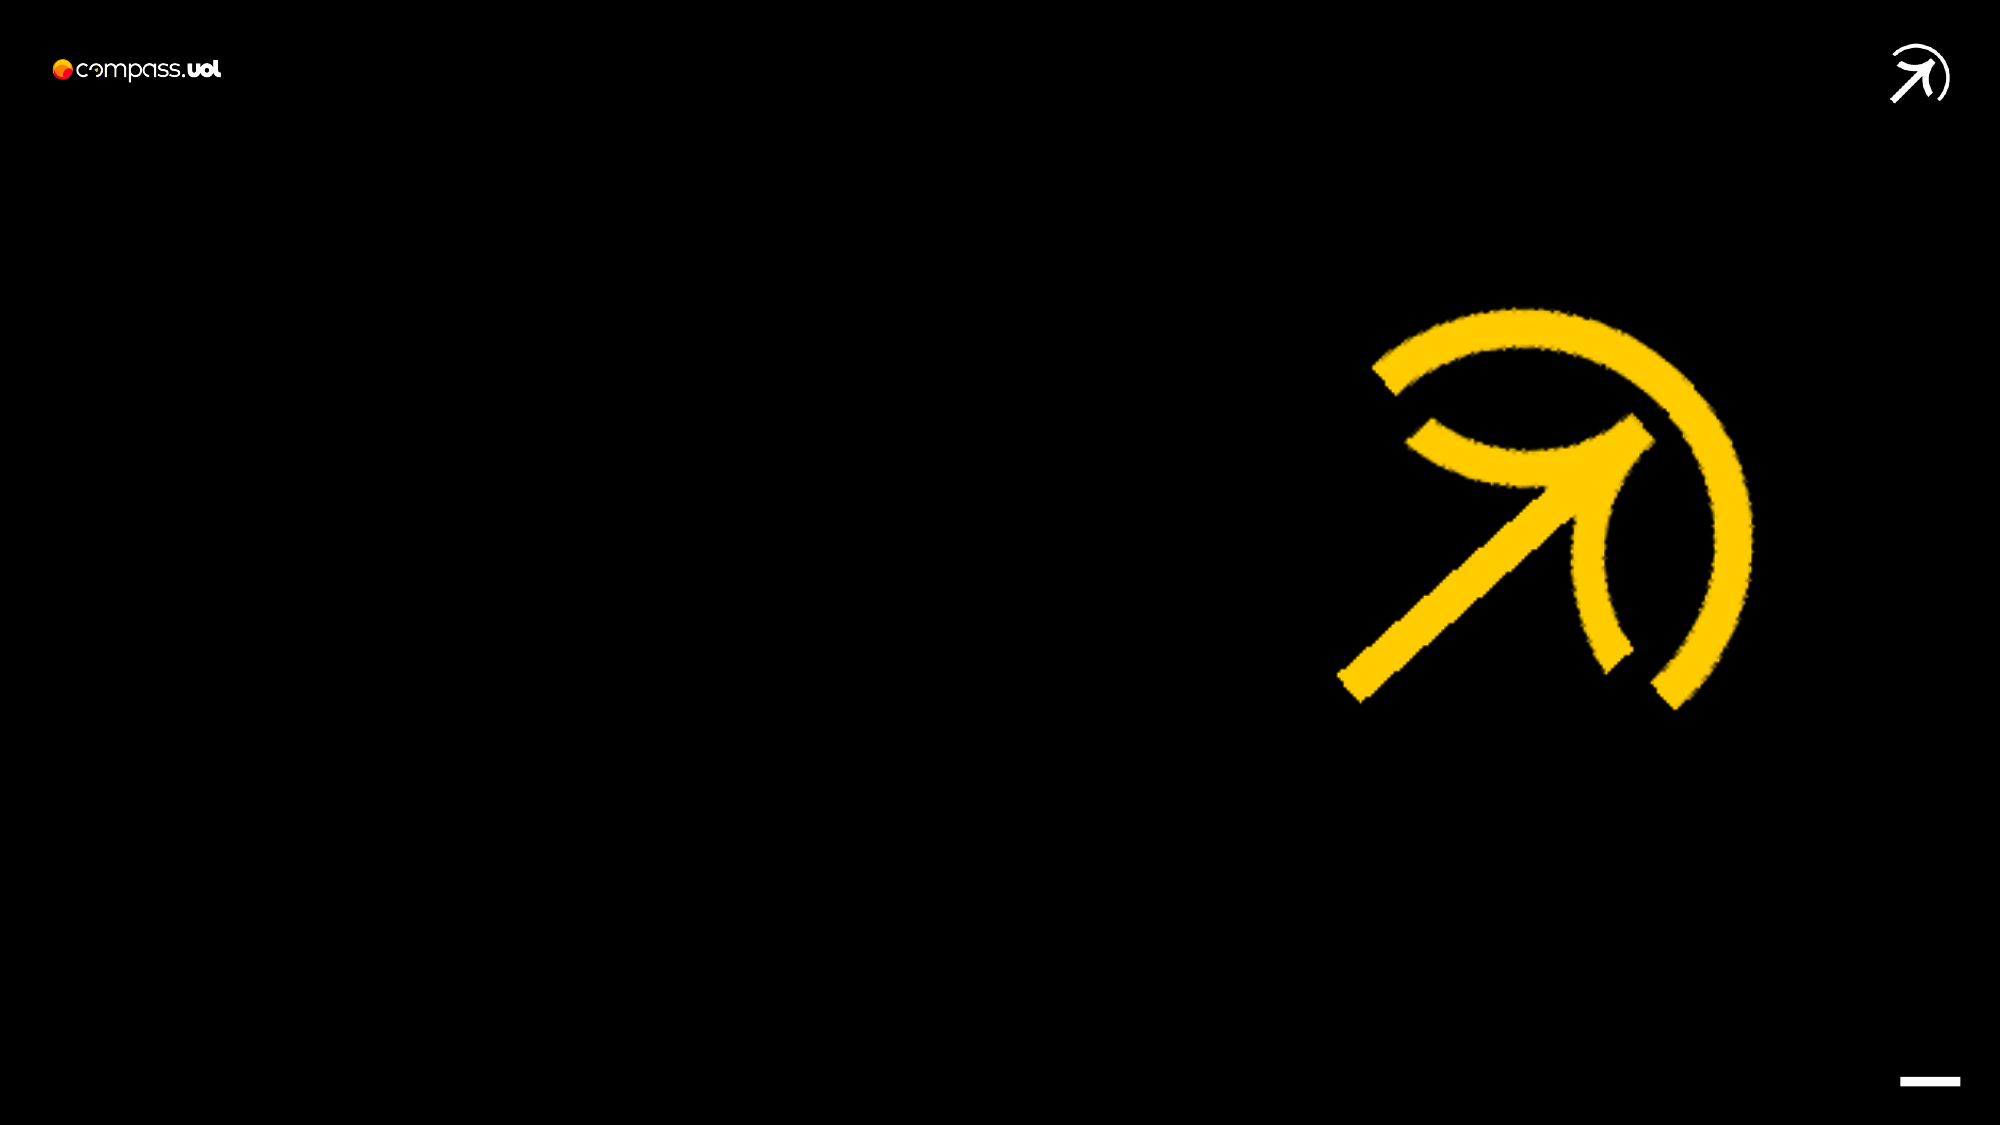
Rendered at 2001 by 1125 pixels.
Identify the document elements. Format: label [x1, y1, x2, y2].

picture [1889, 43, 1950, 104]
picture [1197, 215, 1846, 865]
picture [40, 37, 233, 104]
